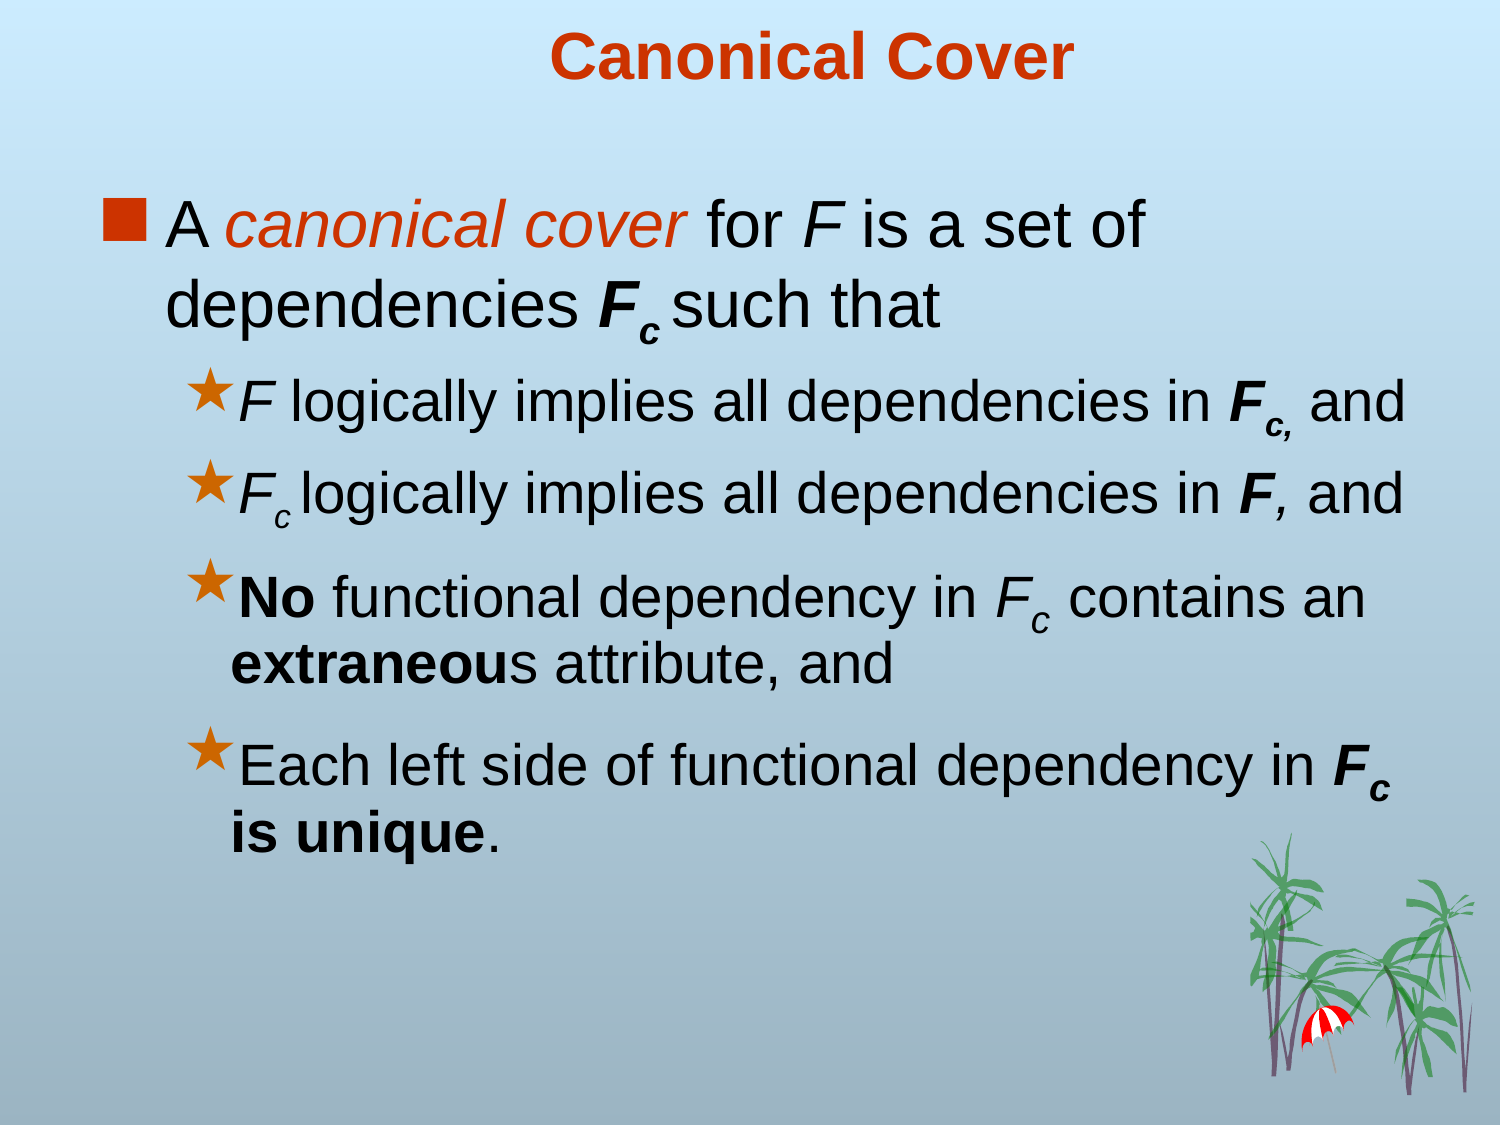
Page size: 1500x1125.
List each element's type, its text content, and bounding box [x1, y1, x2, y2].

title Canonical Cover [149, 0, 1476, 101]
list A canonical cover for F is a set of dependencies Fc such that F logically implies all dependencies in Fc, and Fc logically implies all dependencies in F, and No functional dependency in Fc contains an extraneous attribute, and Each left side of functional dependency in Fc is unique. [93, 182, 1443, 1038]
